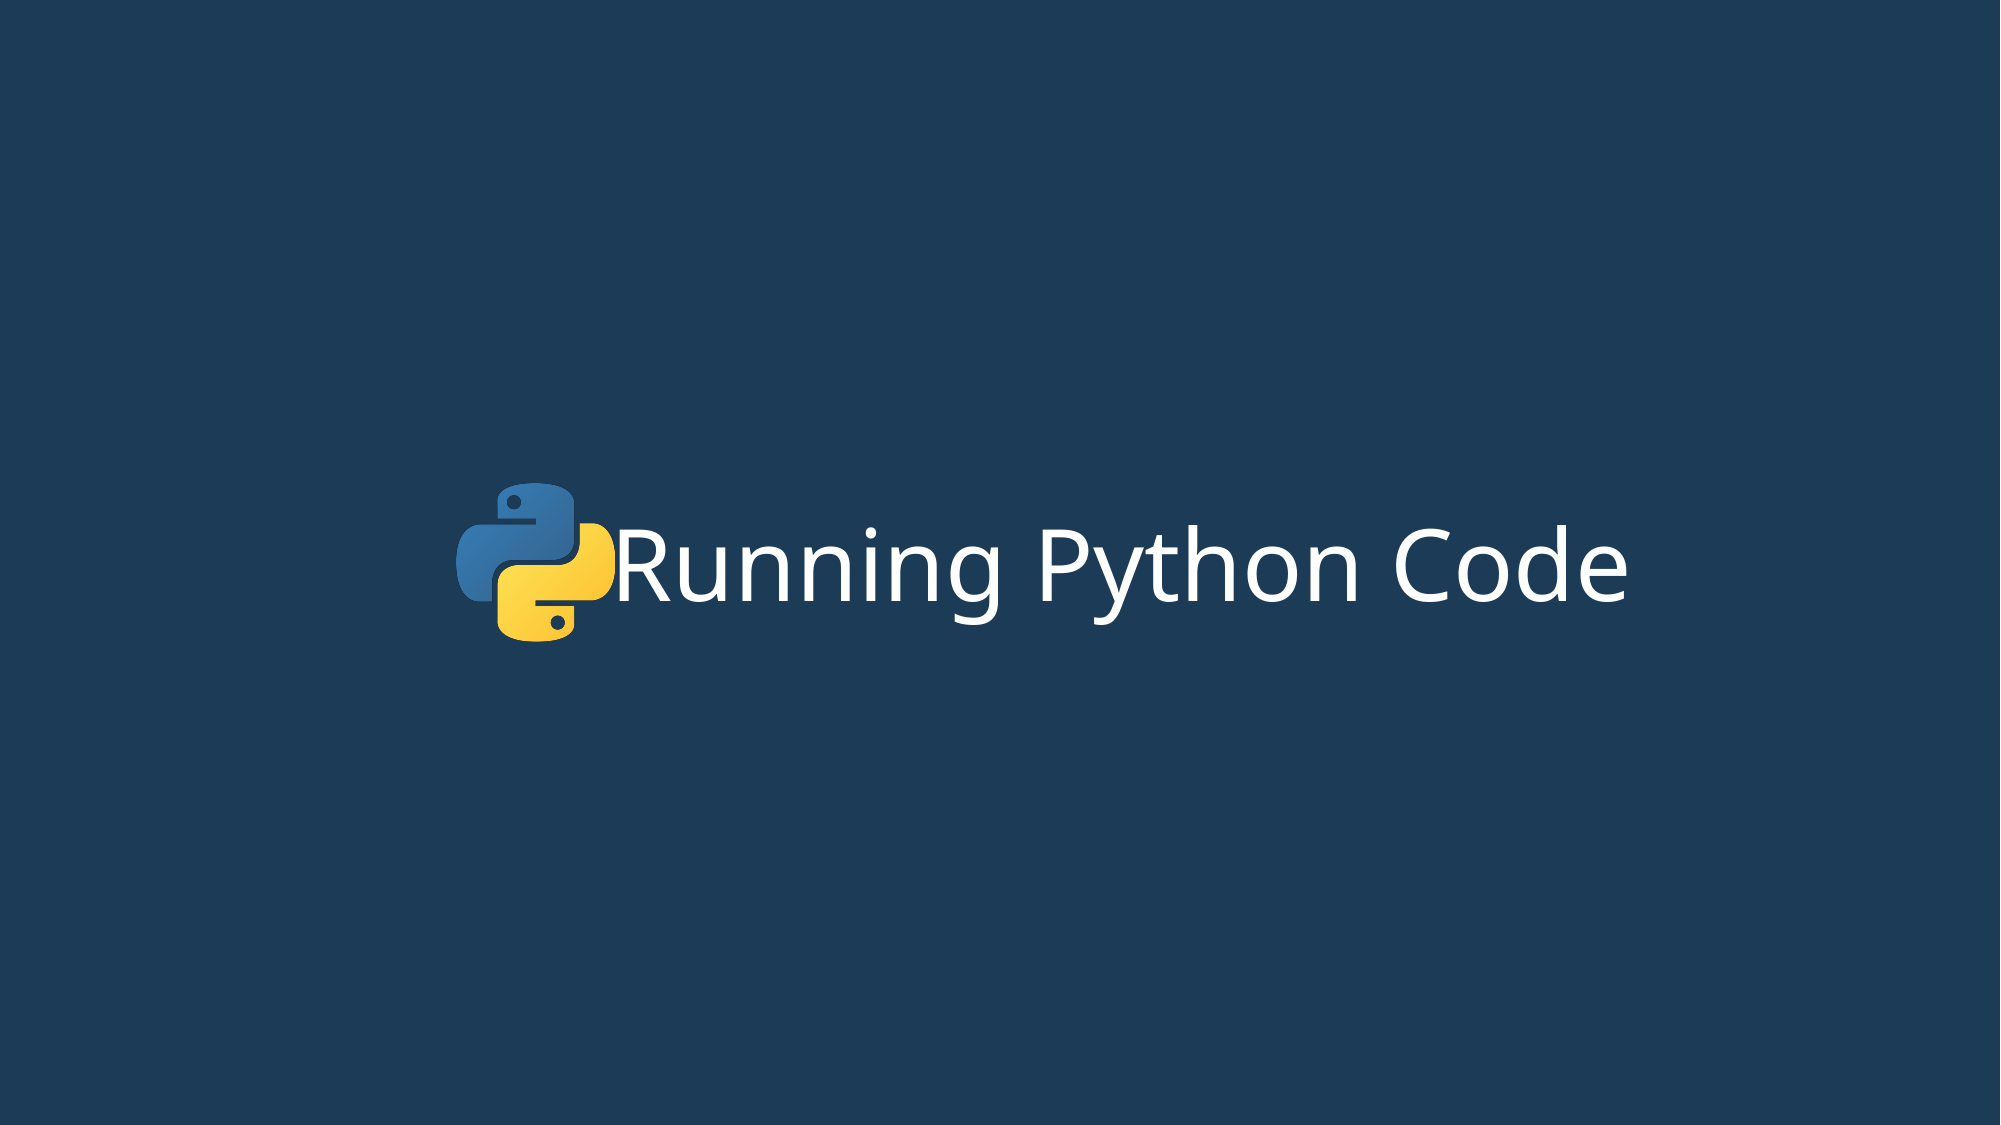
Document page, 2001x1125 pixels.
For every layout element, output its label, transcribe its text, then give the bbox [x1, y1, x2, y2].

picture [456, 483, 615, 642]
text_box Running Python Code [615, 494, 1648, 629]
